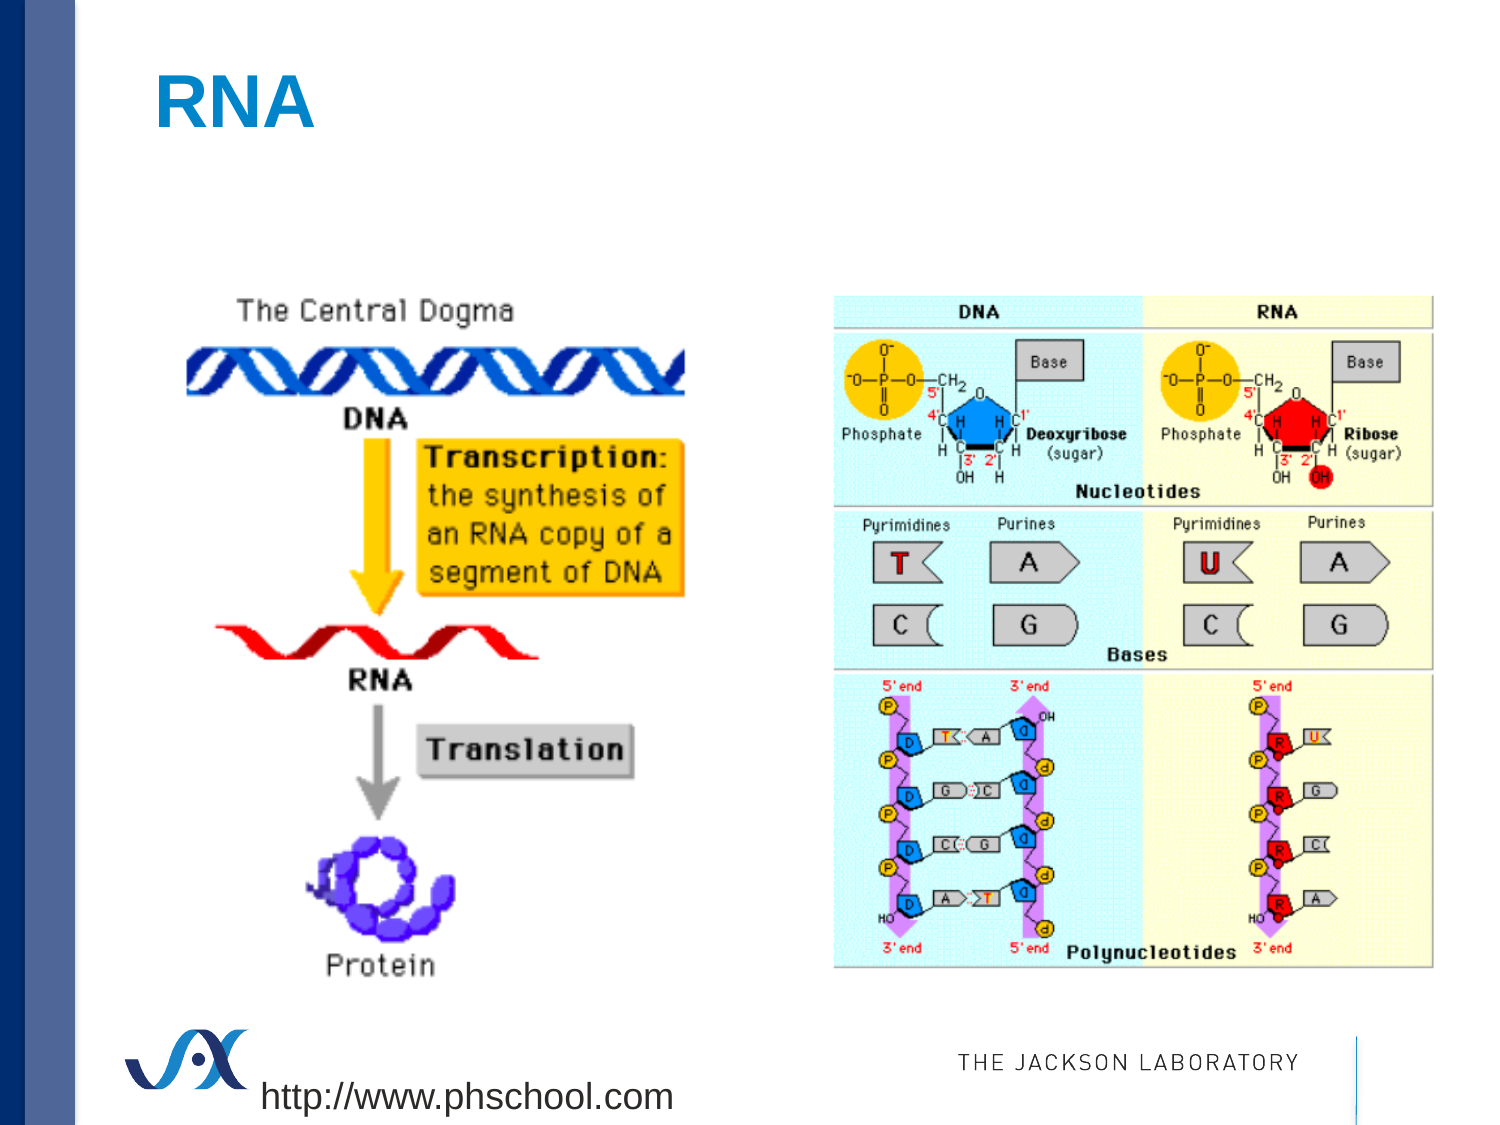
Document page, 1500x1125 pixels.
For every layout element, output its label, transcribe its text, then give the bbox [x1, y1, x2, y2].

title RNA [154, 45, 1448, 233]
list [155, 274, 780, 994]
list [821, 287, 1449, 981]
picture [957, 1051, 1300, 1076]
picture [110, 1011, 268, 1106]
text_box http://www.phschool.com [245, 1064, 690, 1125]
